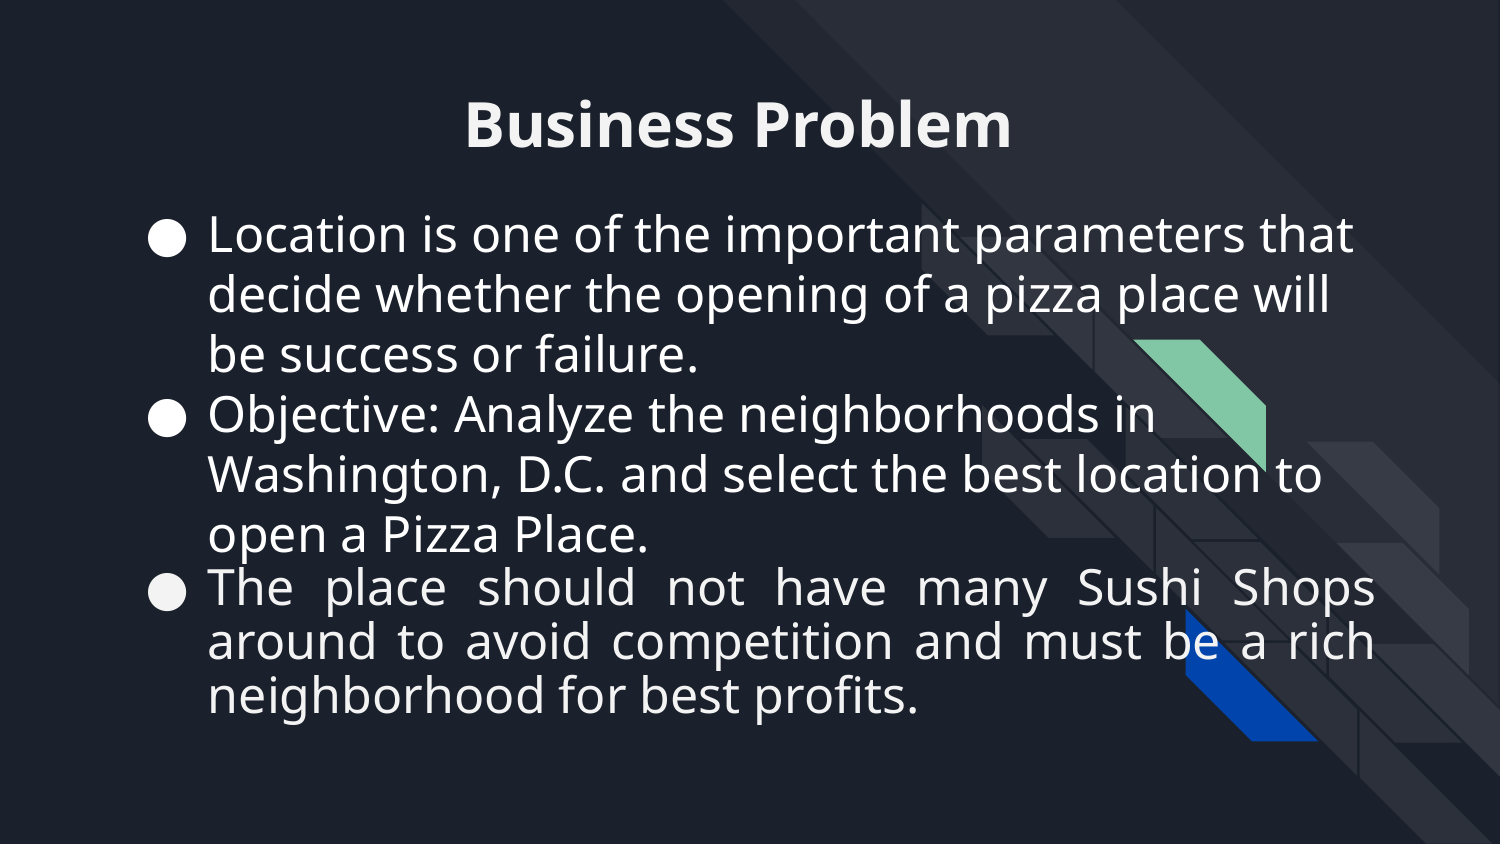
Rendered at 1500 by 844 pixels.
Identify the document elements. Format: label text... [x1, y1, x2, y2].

text_box Location is one of the important parameters that decide whether the opening of a pizza place will be success or failure. Objective: Analyze the neighborhoods in Washington, D.C. and select the best location to open a Pizza Place. The place should not have many Sushi Shops around to avoid competition and must be a rich neighborhood for best profits. [117, 187, 1392, 747]
text_box Business Problem [137, 69, 1341, 187]
